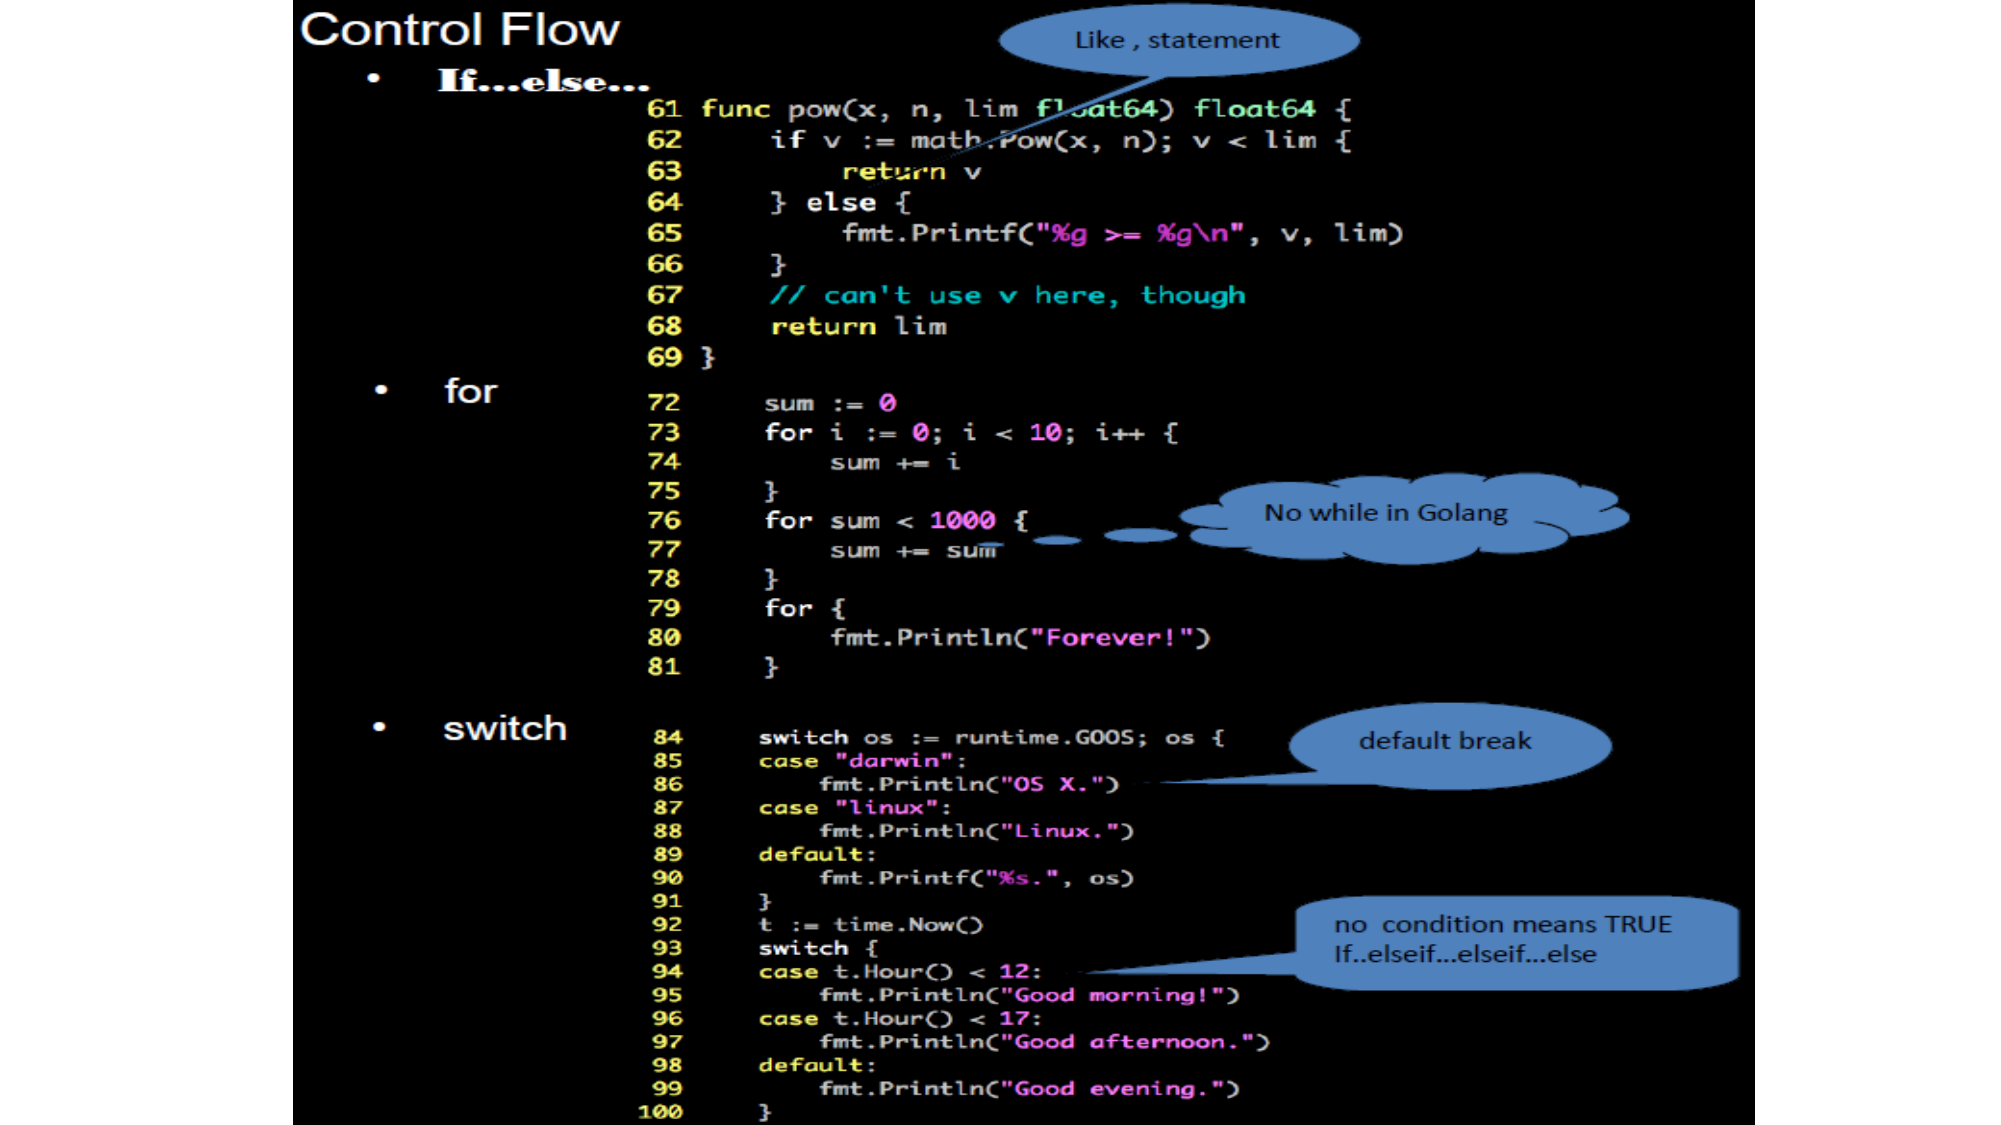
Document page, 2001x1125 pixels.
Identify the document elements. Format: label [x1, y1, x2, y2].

picture [293, 0, 1755, 1125]
